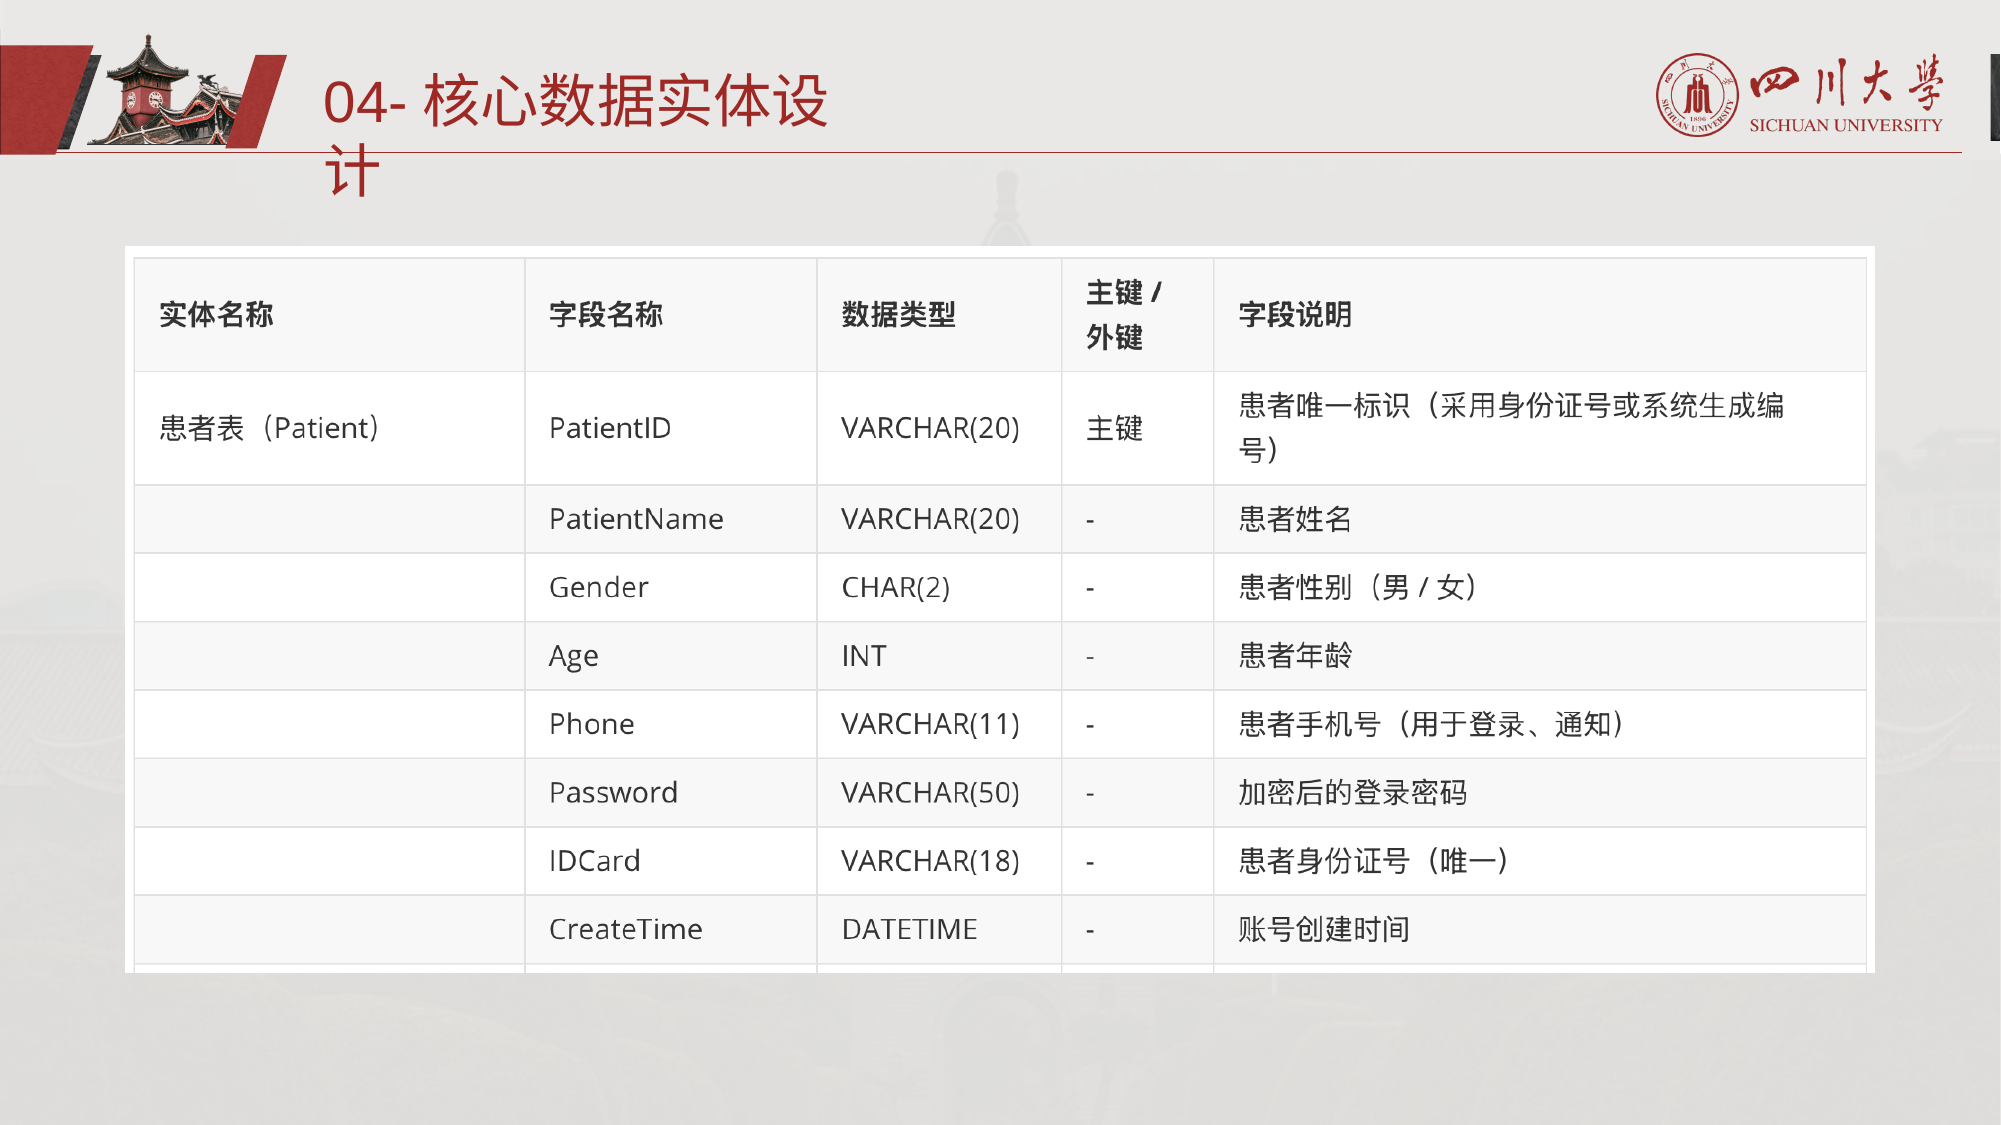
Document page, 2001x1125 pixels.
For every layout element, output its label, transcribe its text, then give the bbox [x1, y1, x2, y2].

text_box 04-核心数据实体设计 [309, 57, 876, 212]
picture [125, 246, 1875, 973]
